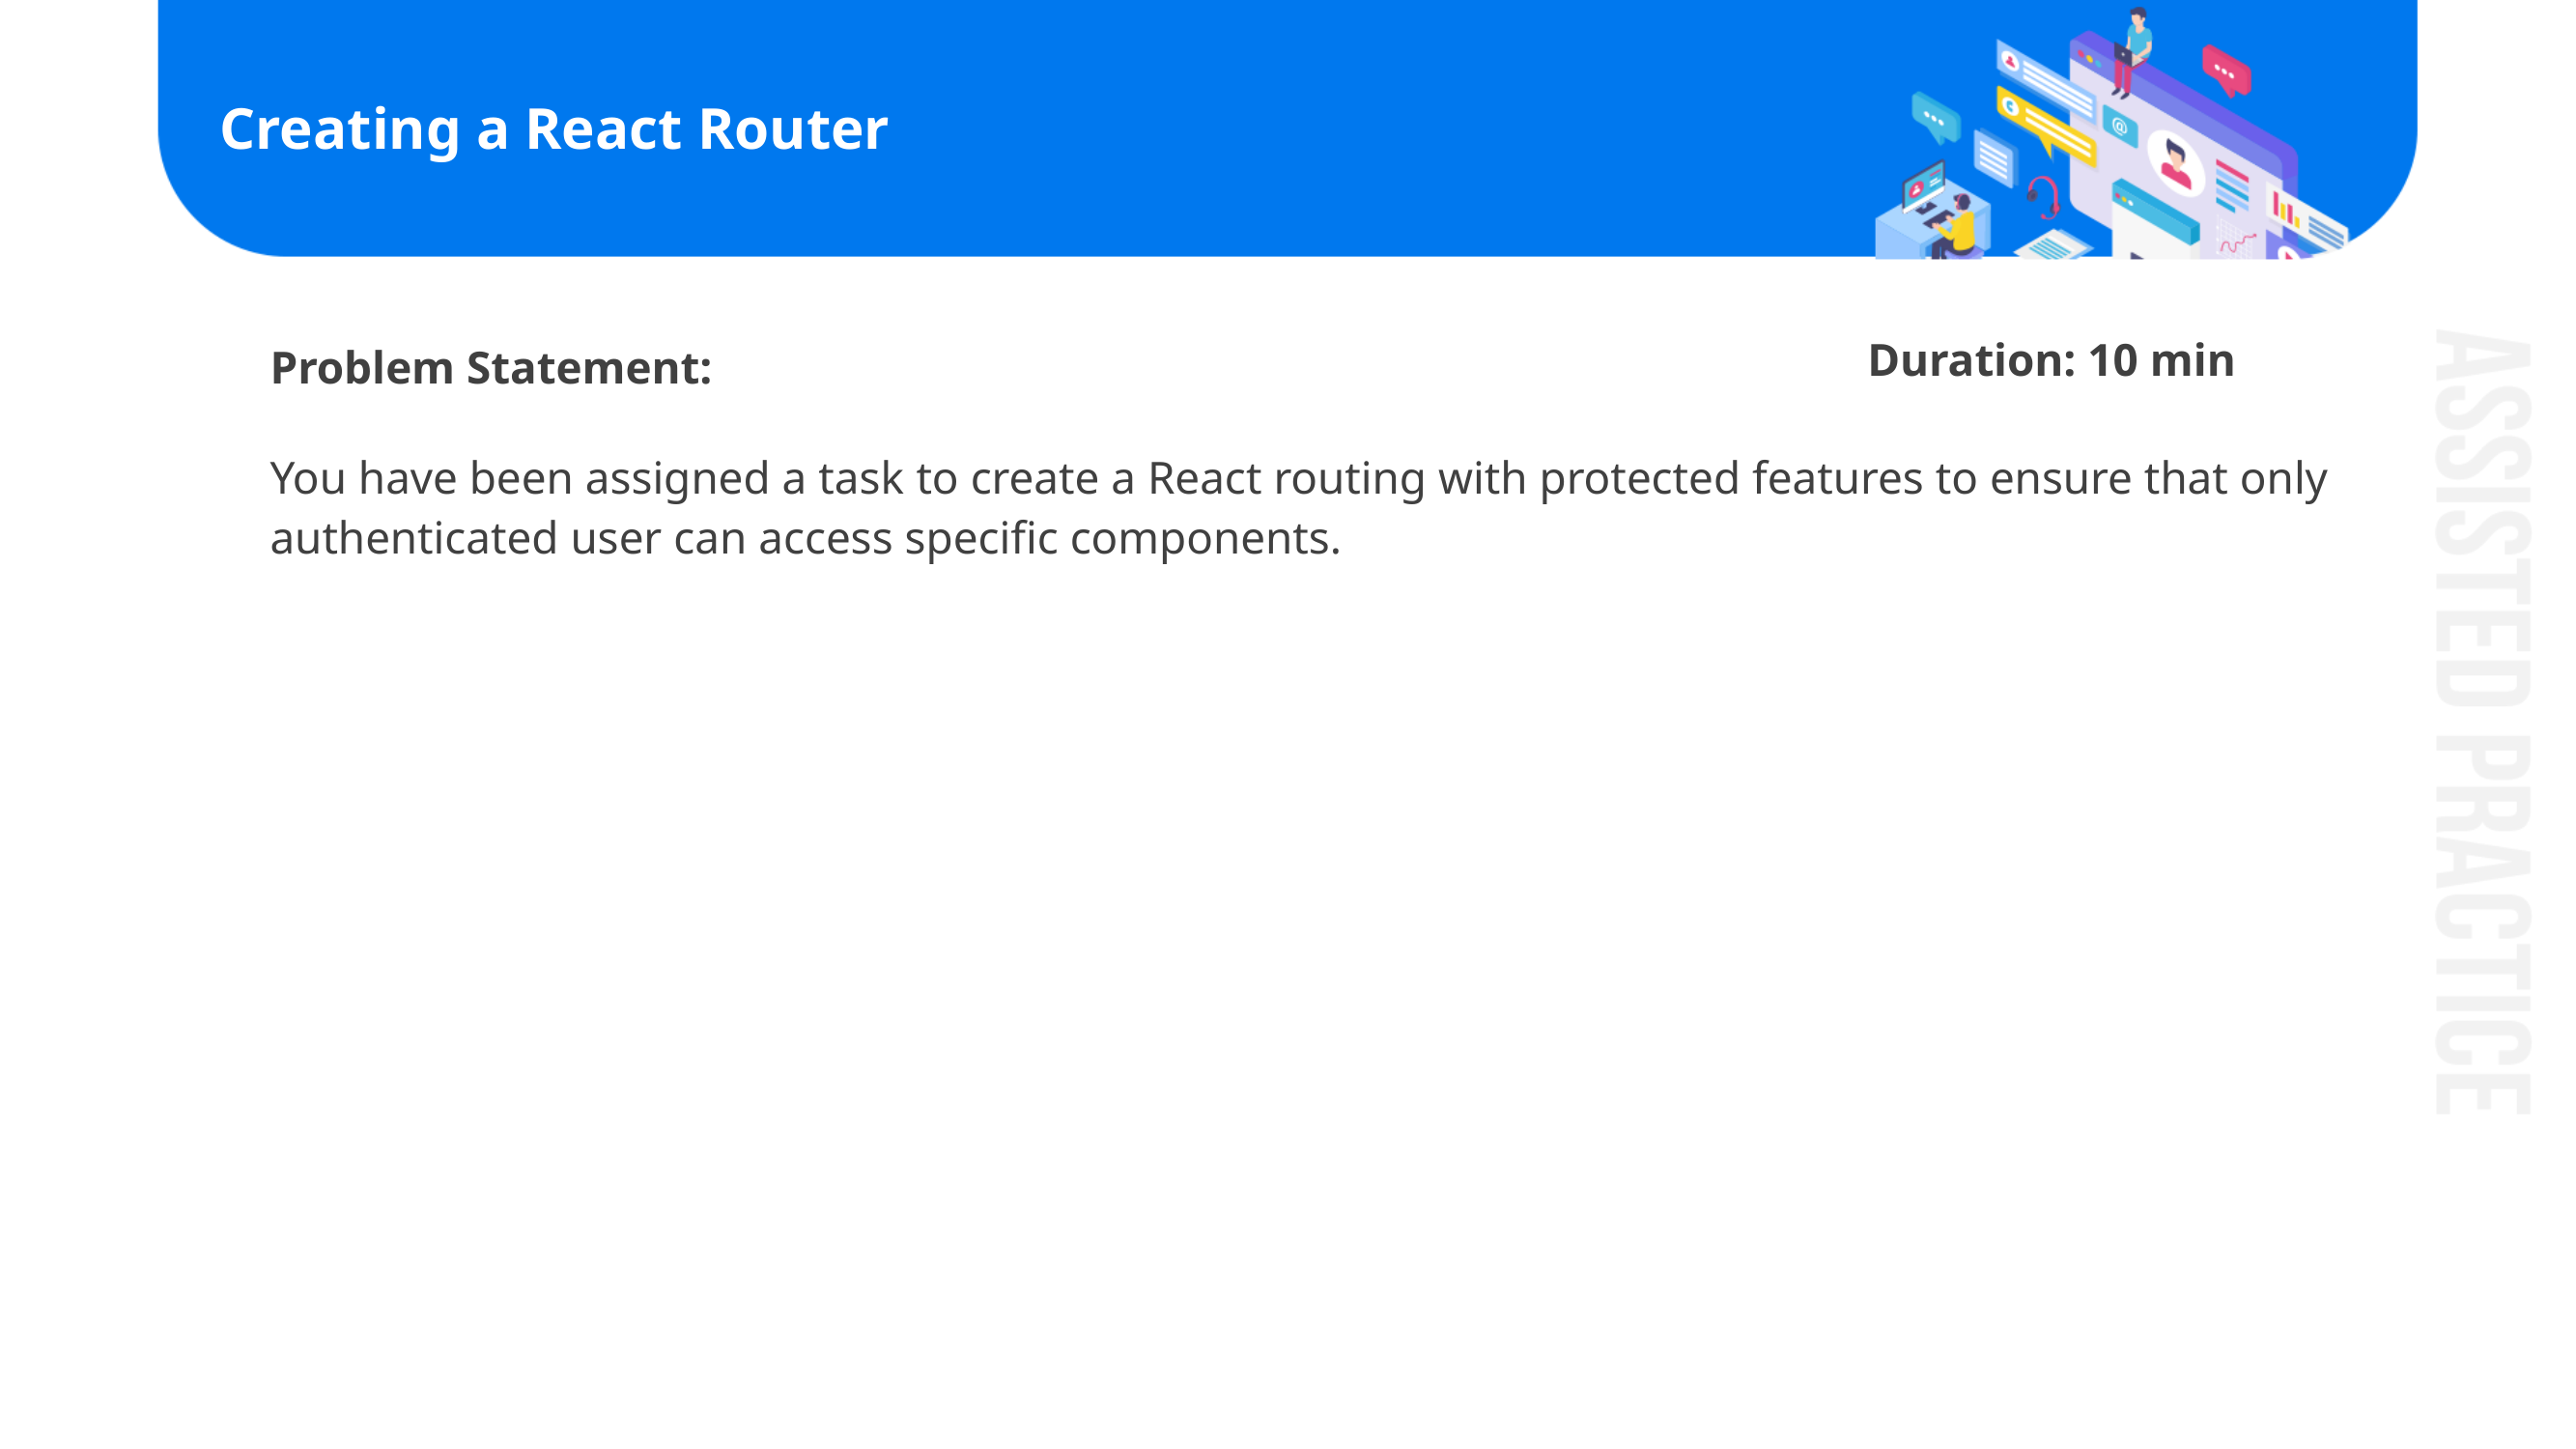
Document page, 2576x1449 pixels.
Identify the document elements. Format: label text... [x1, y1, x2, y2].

title Creating a React Router [205, 69, 1742, 175]
text_box Duration: 10 min [1853, 325, 2269, 392]
list Problem Statement:​ ​ You have been assigned a task to create a React routing with protected features to ensure that only authenticated user can access specific components. [255, 325, 2426, 968]
picture [0, 0, 2576, 1449]
